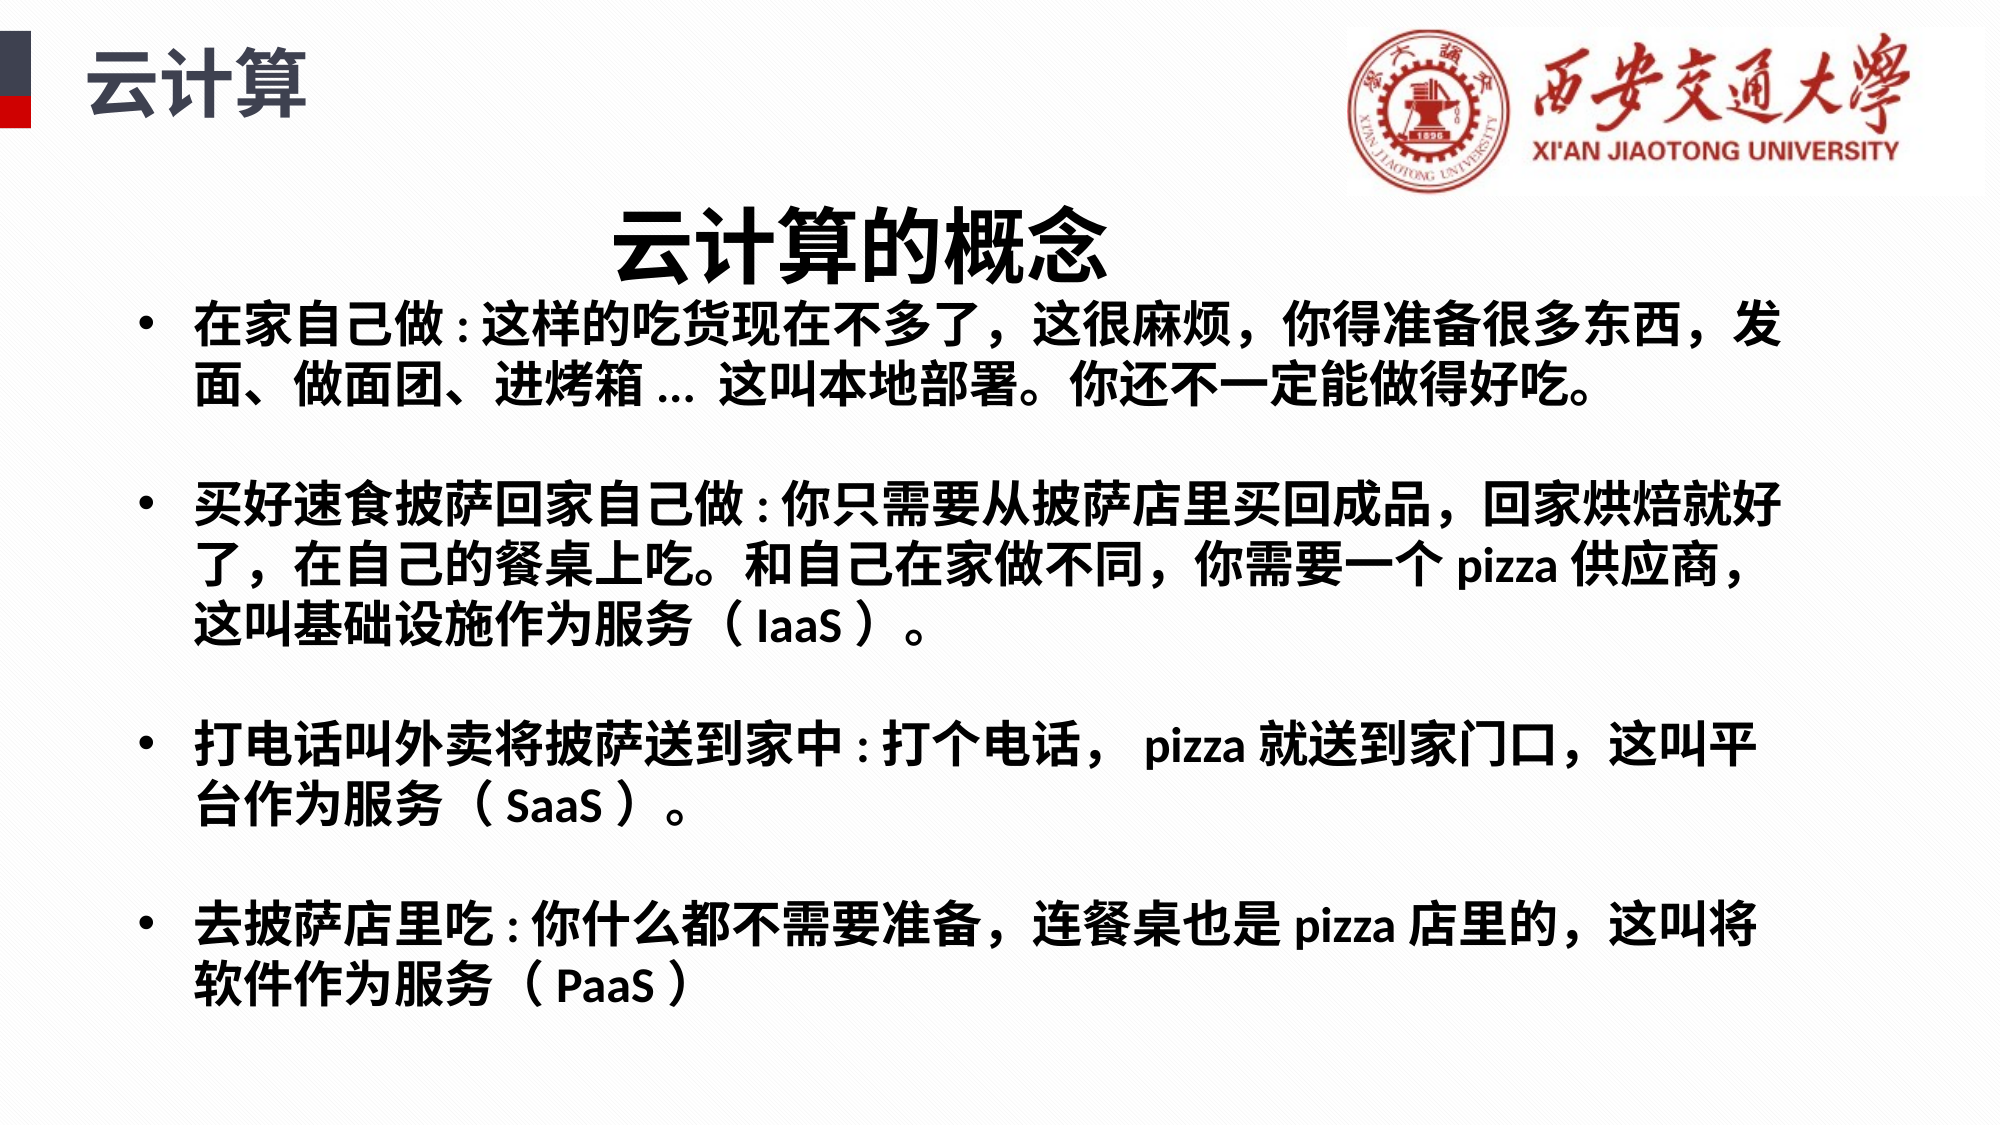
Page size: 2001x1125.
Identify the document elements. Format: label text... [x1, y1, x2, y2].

text_box 在家自己做:这样的吃货现在不多了，这很麻烦，你得准备很多东西，发面、做面团、进烤箱... 这叫本地部署。你还不一定能做得好吃。 买好速食披萨回家自己做:你只需要从披萨店里买回成品，回家烘焙就好了，在自己的餐桌上吃。和自己在家做不同，你需要一个pizza供应商，这叫基础设施作为服务（IaaS）。 打电话叫外卖将披萨送到家中:打个电话，pizza就送到家门口，这叫平台作为服务（SaaS）。 去披萨店里吃:你什么都不需要准备，连餐桌也是pizza店里的，这叫将软件作为服务（PaaS） [123, 285, 1797, 1020]
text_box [0, 30, 31, 129]
picture [1347, 27, 1985, 196]
text_box 云计算 [69, 29, 325, 134]
text_box 云计算的概念 [389, 186, 1332, 285]
